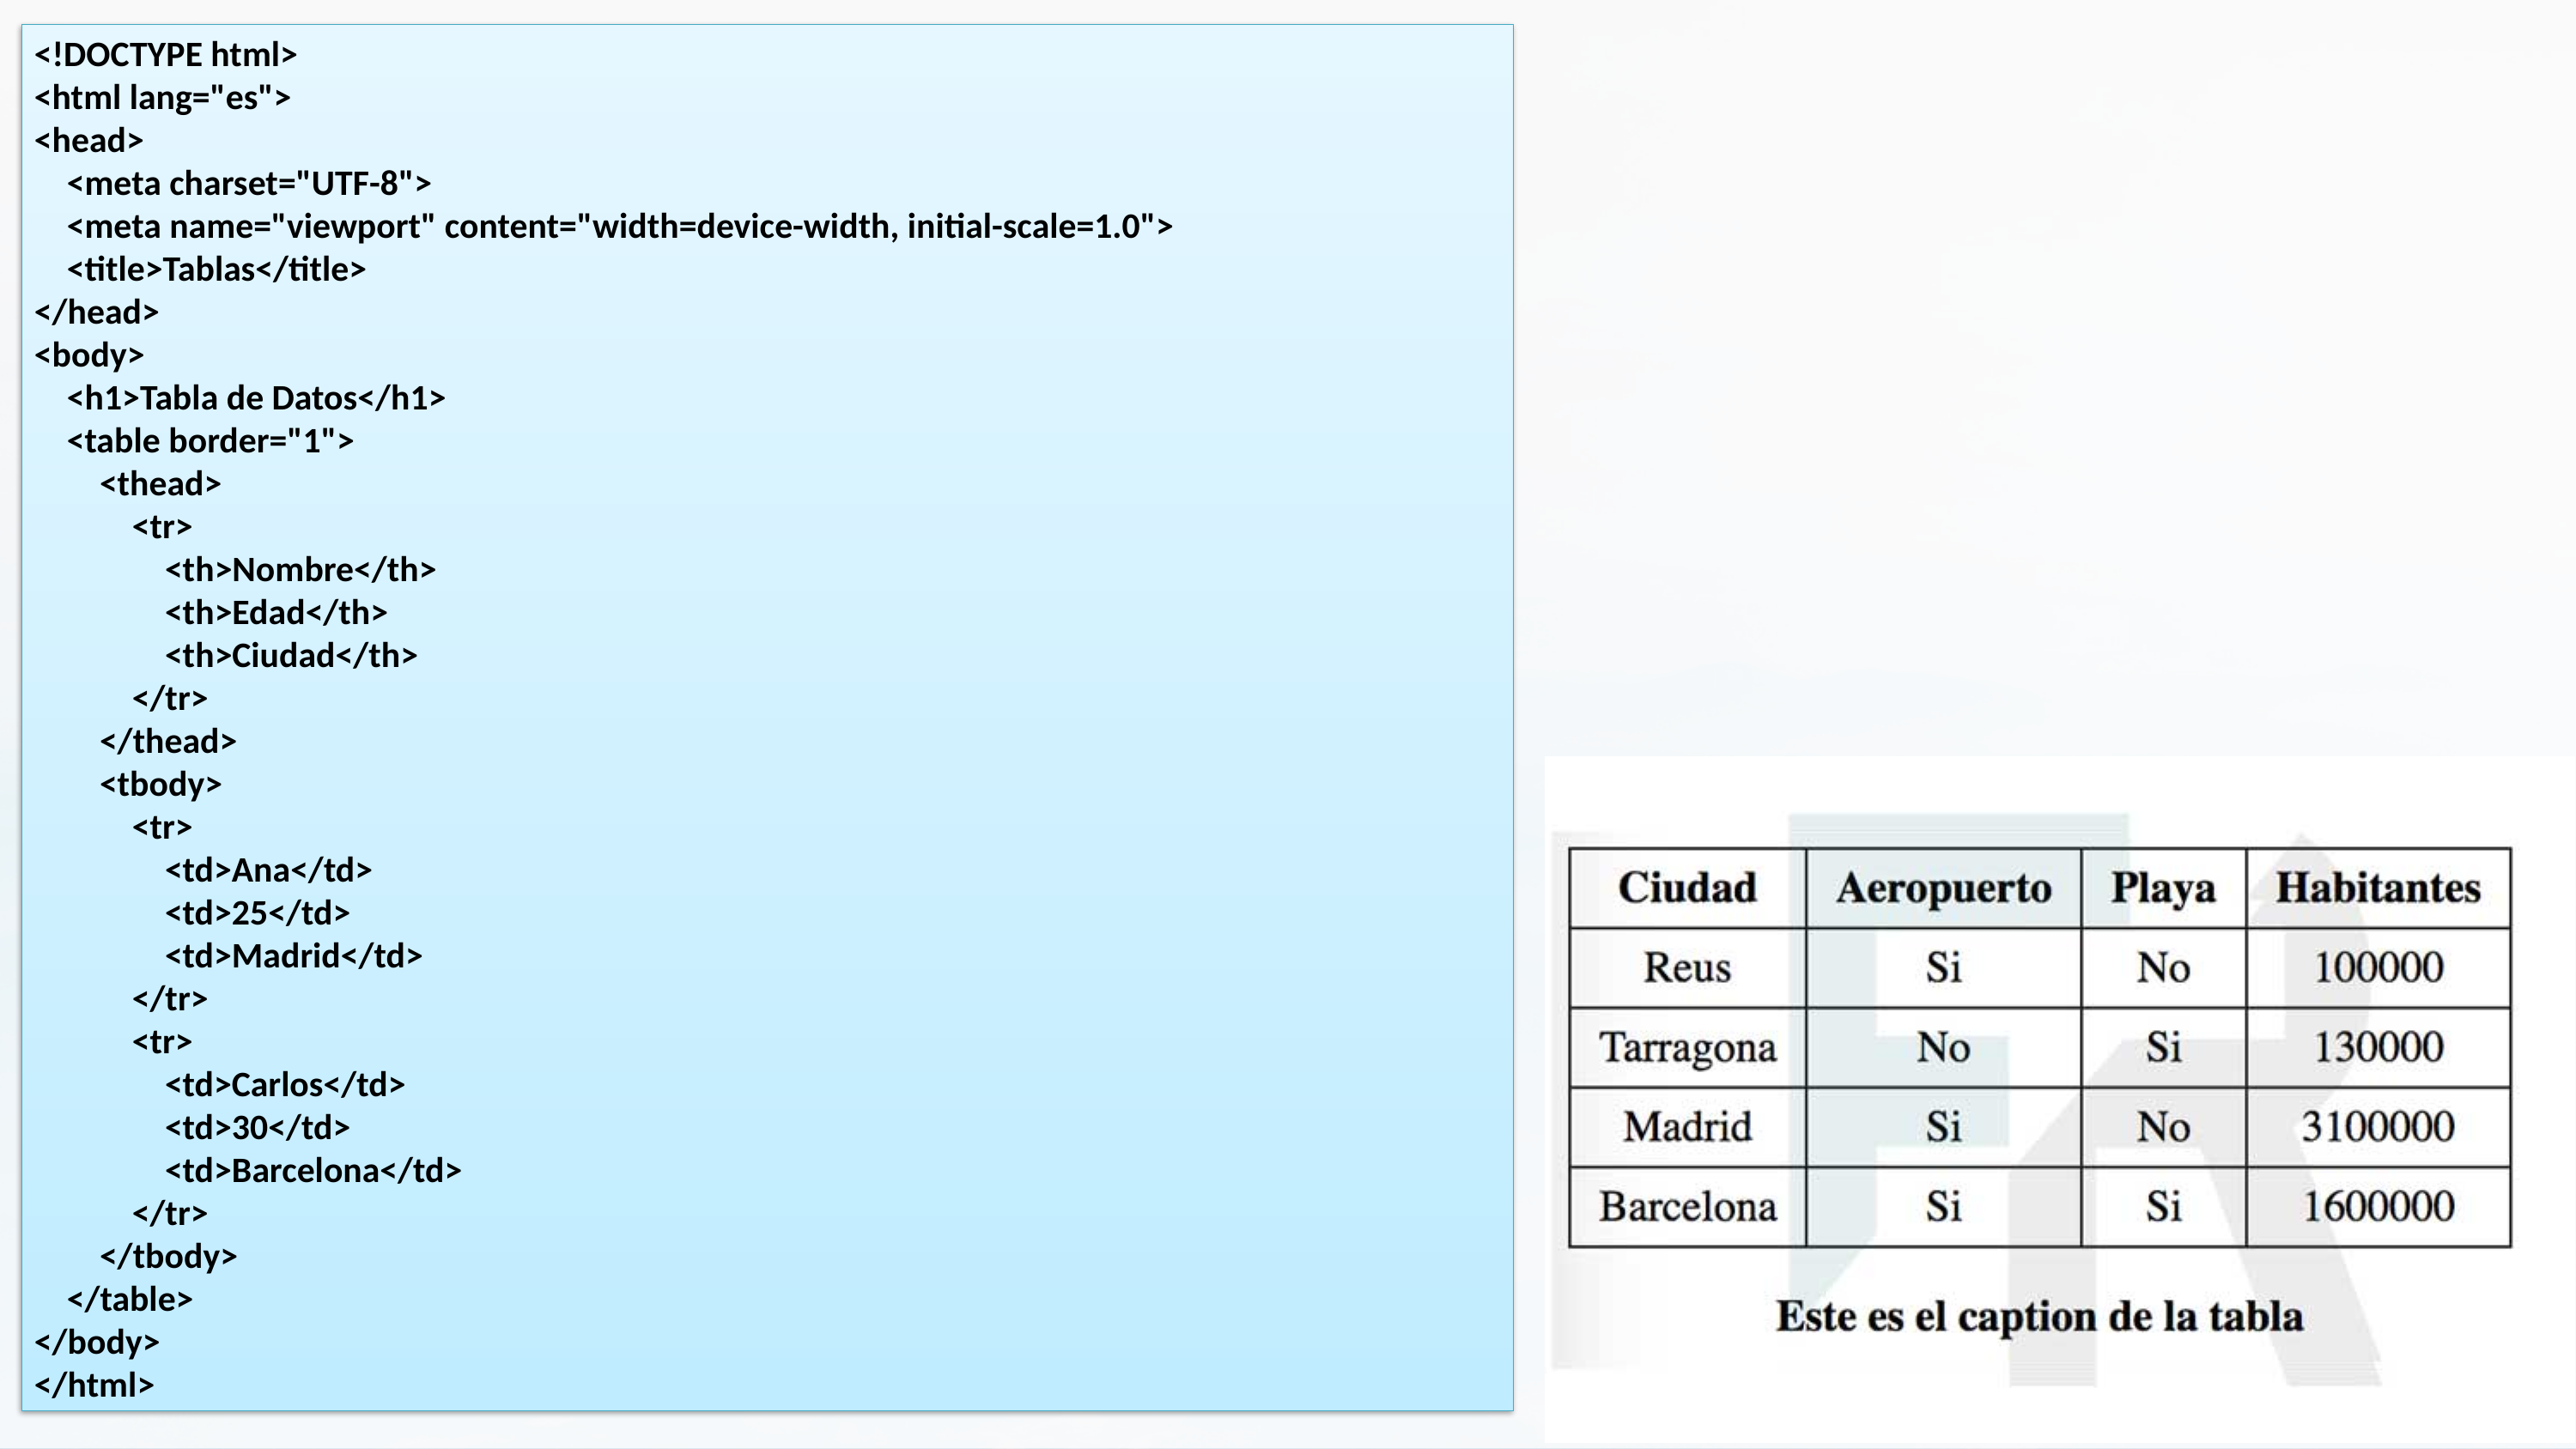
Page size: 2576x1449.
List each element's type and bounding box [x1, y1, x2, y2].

text_box [0, 0, 2576, 1449]
picture [1545, 756, 2575, 1443]
